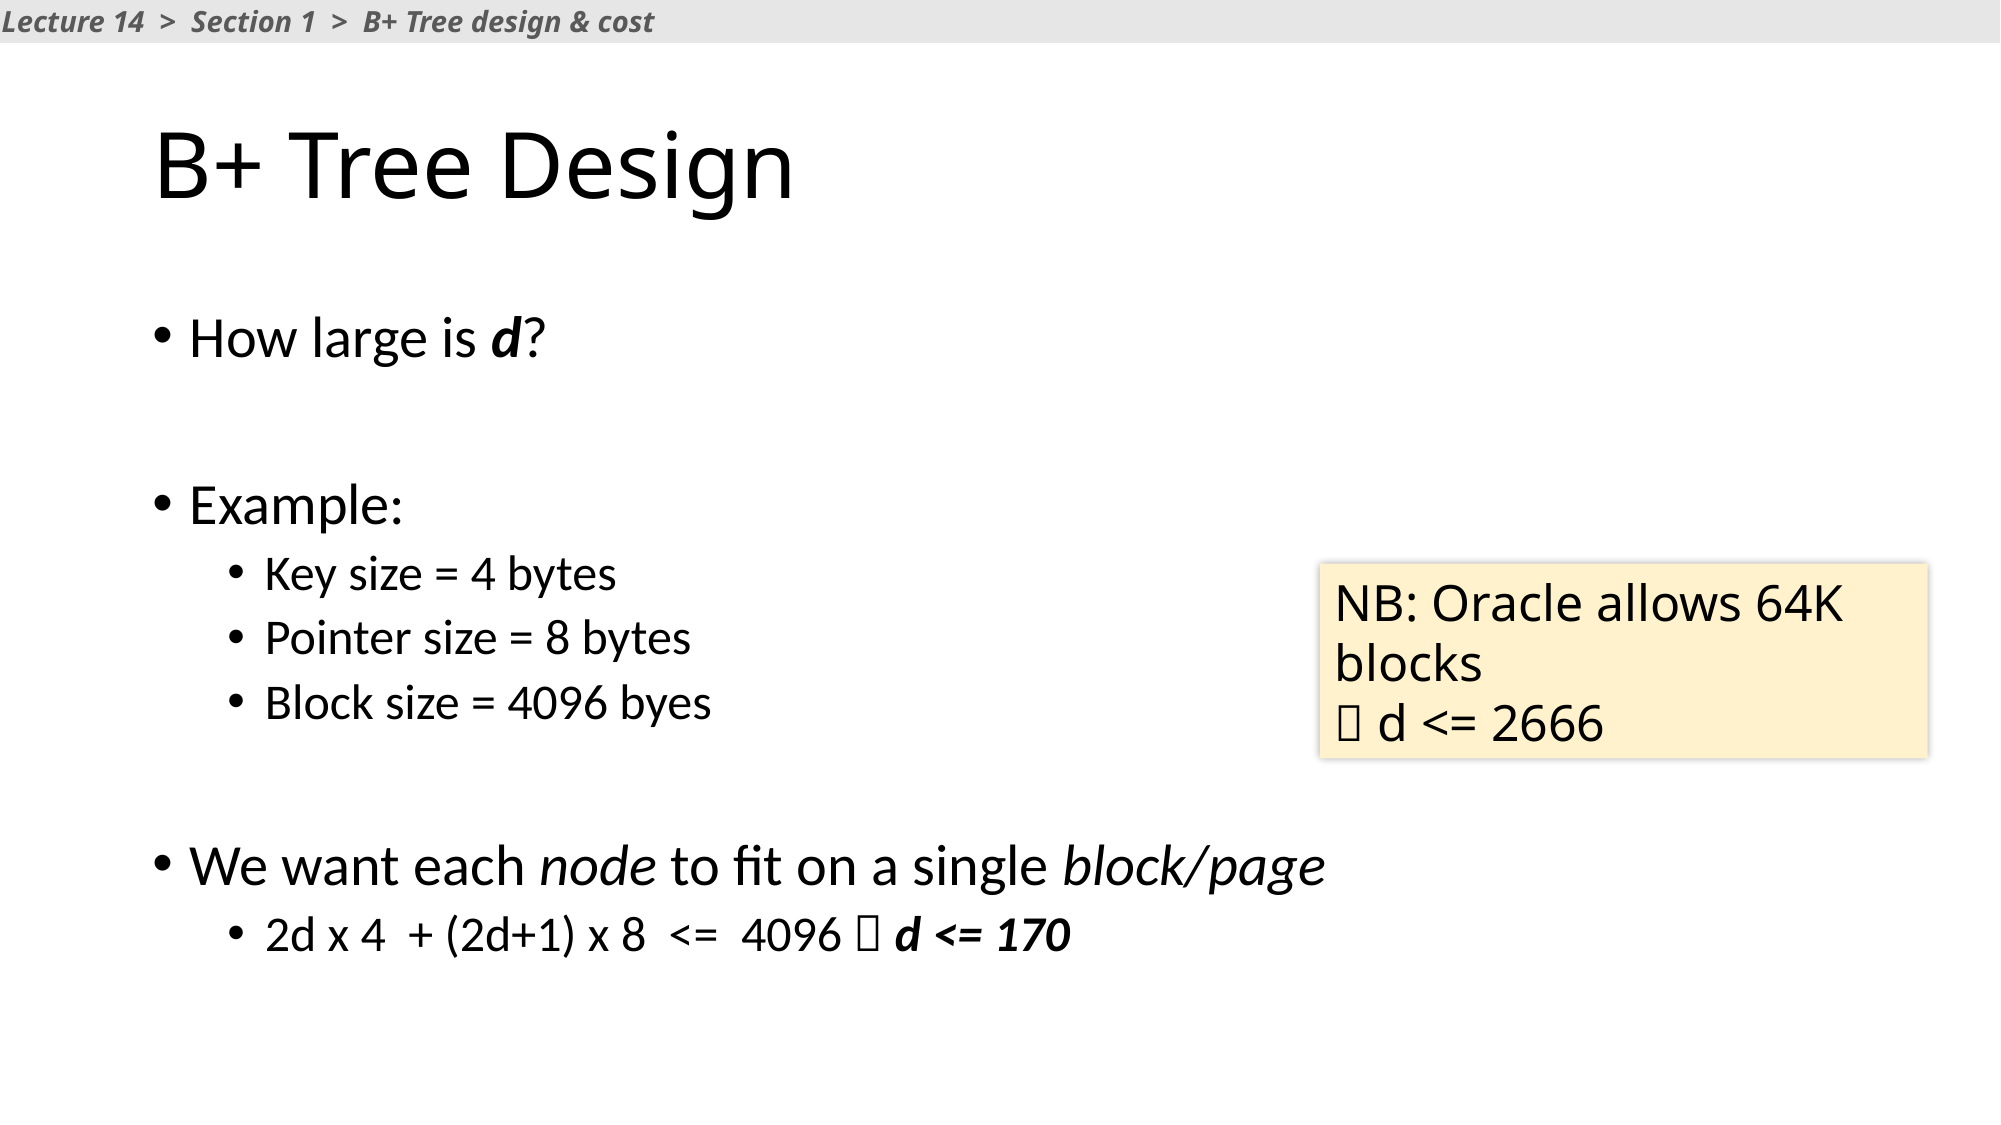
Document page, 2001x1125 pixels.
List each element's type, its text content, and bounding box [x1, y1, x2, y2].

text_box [0, 0, 2000, 47]
title B+ Tree Design [137, 59, 1863, 278]
text_box NB: Oracle allows 64K blocks  d <= 2666 [1319, 563, 1928, 759]
list How large is d? Example: Key size = 4 bytes Pointer size = 8 bytes Block size = 4096 byes We want each node to fit on a single block/page 2d x 4 + (2d+1) x 8 <= 4096  d <= 170 [137, 299, 1863, 1014]
